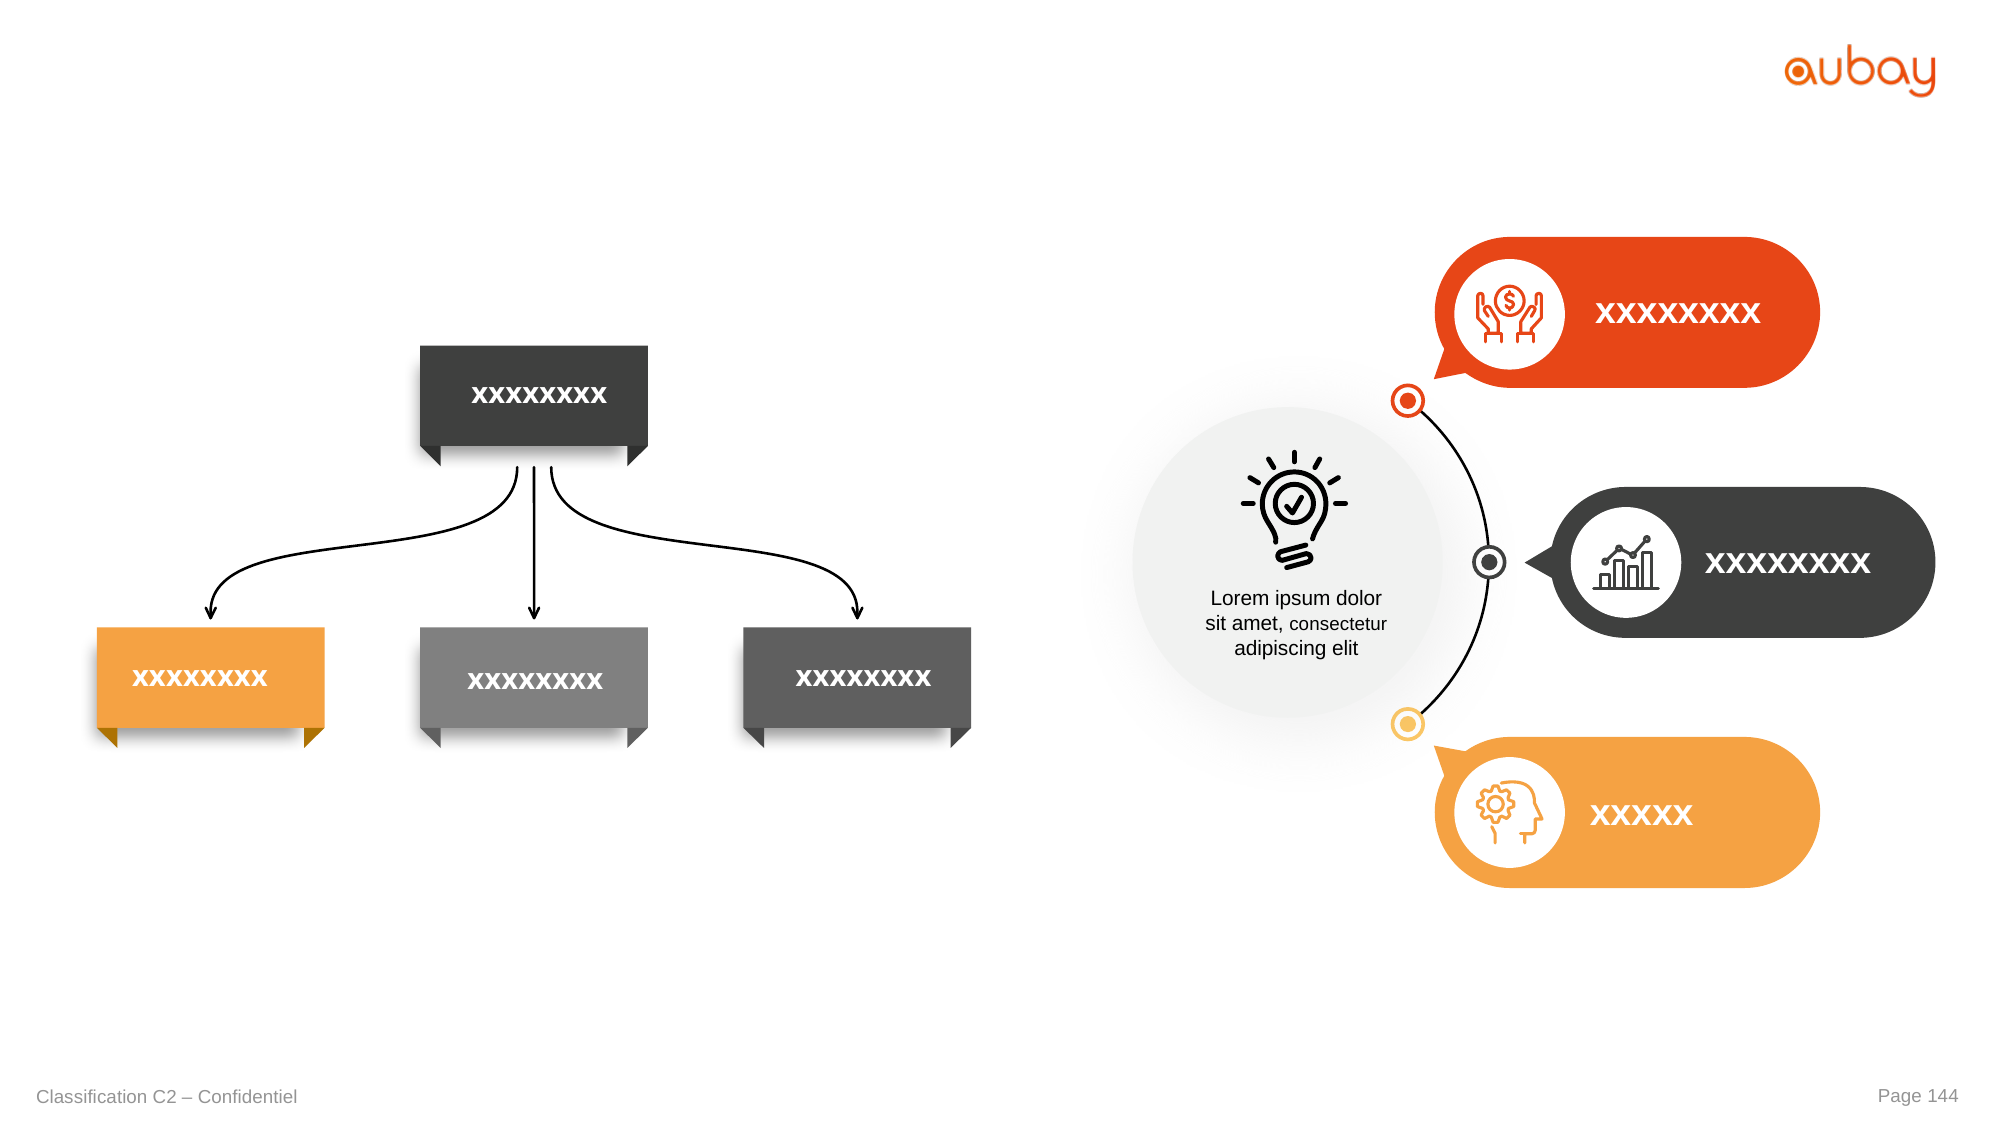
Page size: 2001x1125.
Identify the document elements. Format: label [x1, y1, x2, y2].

text_box [1132, 236, 1936, 889]
picture [1781, 26, 1939, 116]
text_box [96, 345, 972, 748]
